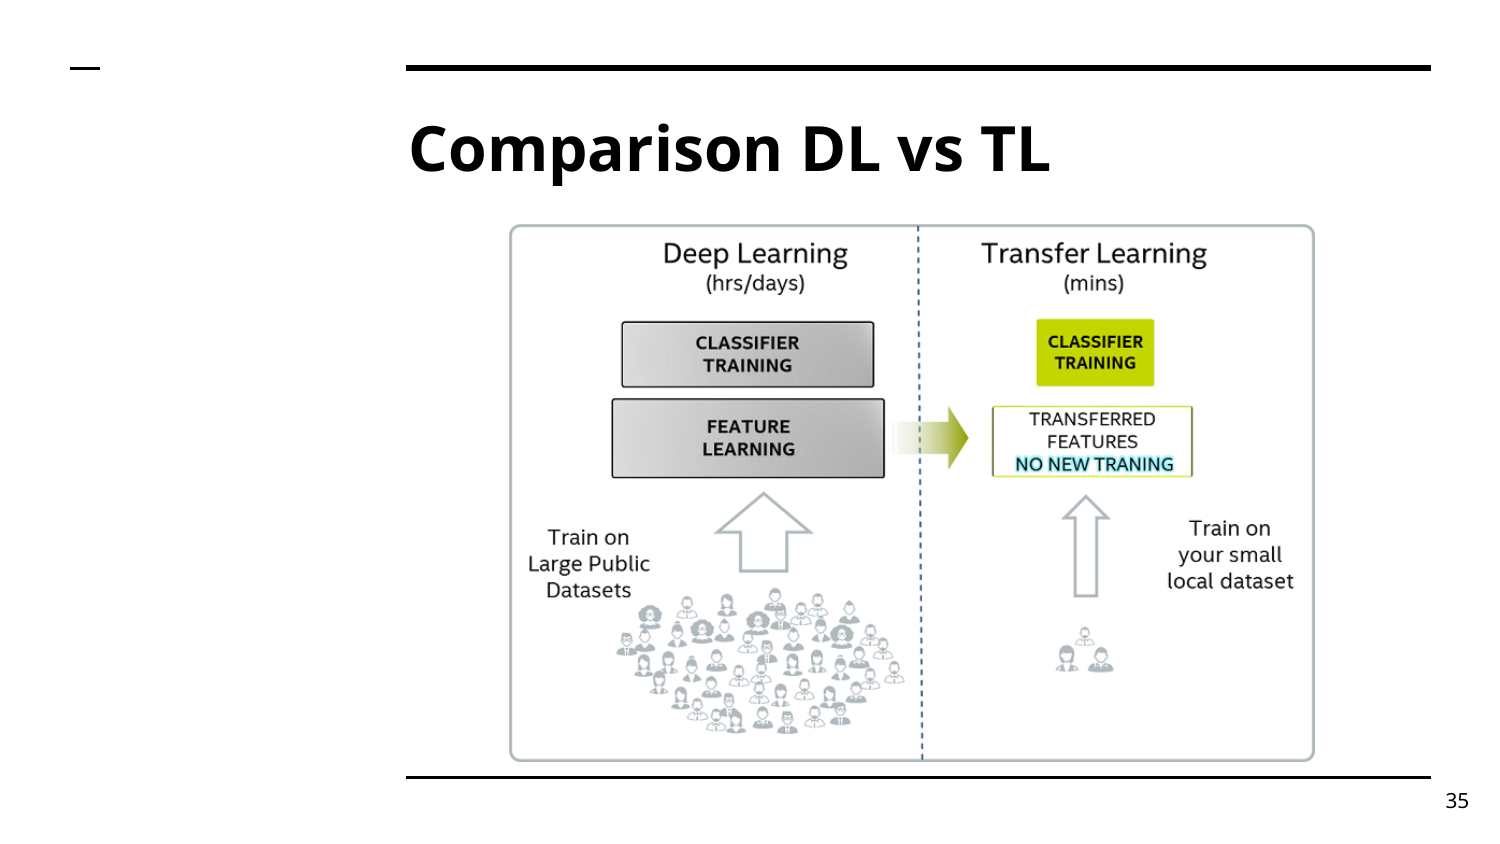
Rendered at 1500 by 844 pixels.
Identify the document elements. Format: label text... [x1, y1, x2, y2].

title Comparison DL vs TL [393, 94, 1431, 199]
slide_number ‹#› [1394, 769, 1484, 834]
picture [509, 224, 1315, 762]
